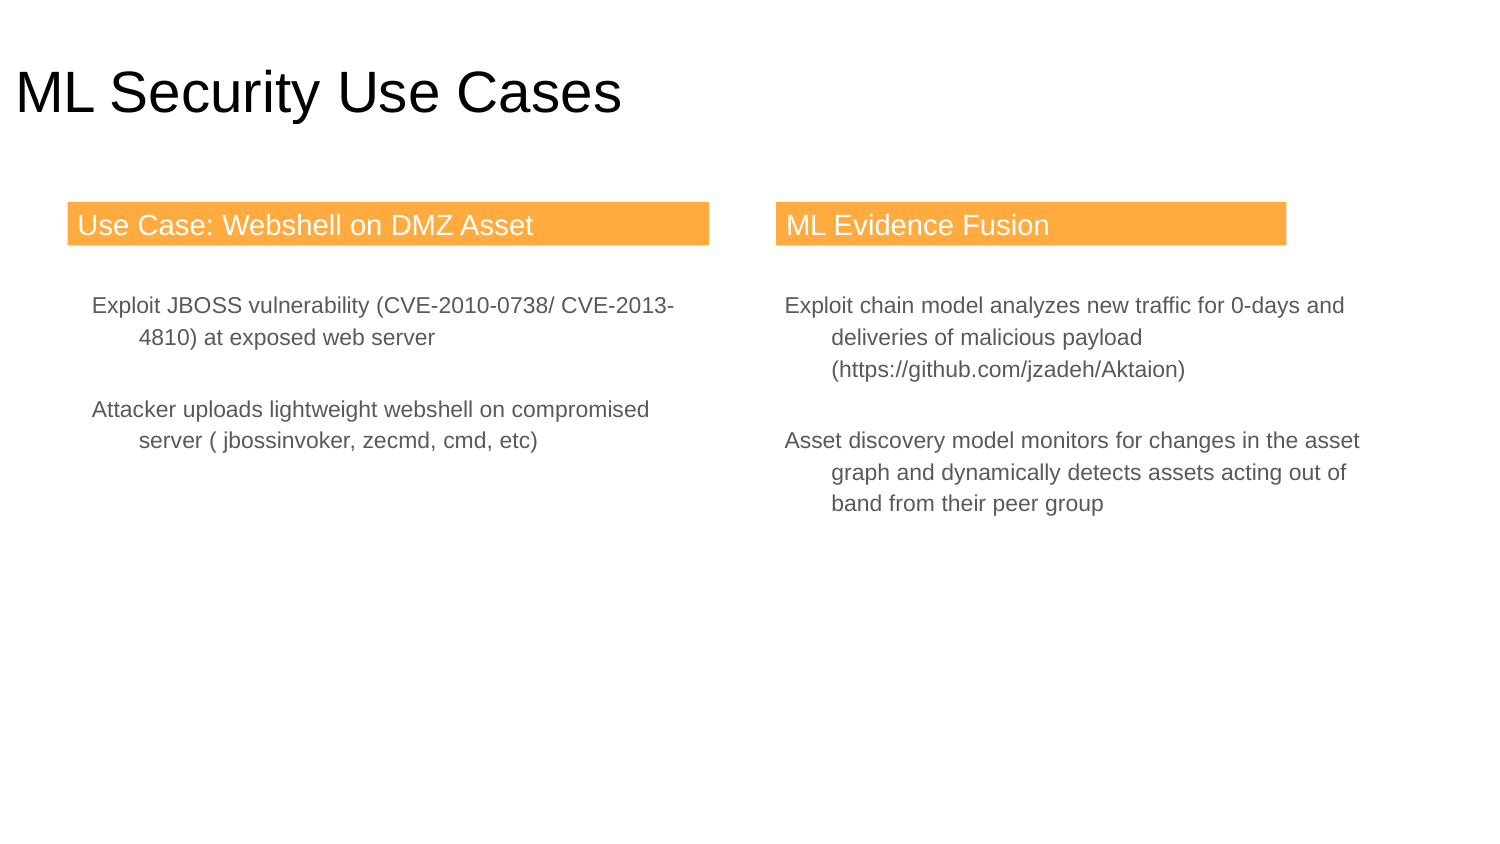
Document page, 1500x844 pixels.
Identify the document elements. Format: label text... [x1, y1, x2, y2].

list Exploit JBOSS vulnerability (CVE-2010-0738/ CVE-2013-4810) at exposed web server Attacker uploads lightweight webshell on compromised server ( jbossinvoker, zecmd, cmd, etc) [83, 282, 688, 747]
list Exploit chain model analyzes new traffic for 0-days and deliveries of malicious payload (https://github.com/jzadeh/Aktaion) Asset discovery model monitors for changes in the asset graph and dynamically detects assets acting out of band from their peer group [776, 282, 1380, 747]
text_box ML Evidence Fusion [776, 201, 1287, 246]
title ML Security Use Cases [0, 38, 1500, 116]
text_box Use Case: Webshell on DMZ Asset [67, 201, 710, 246]
